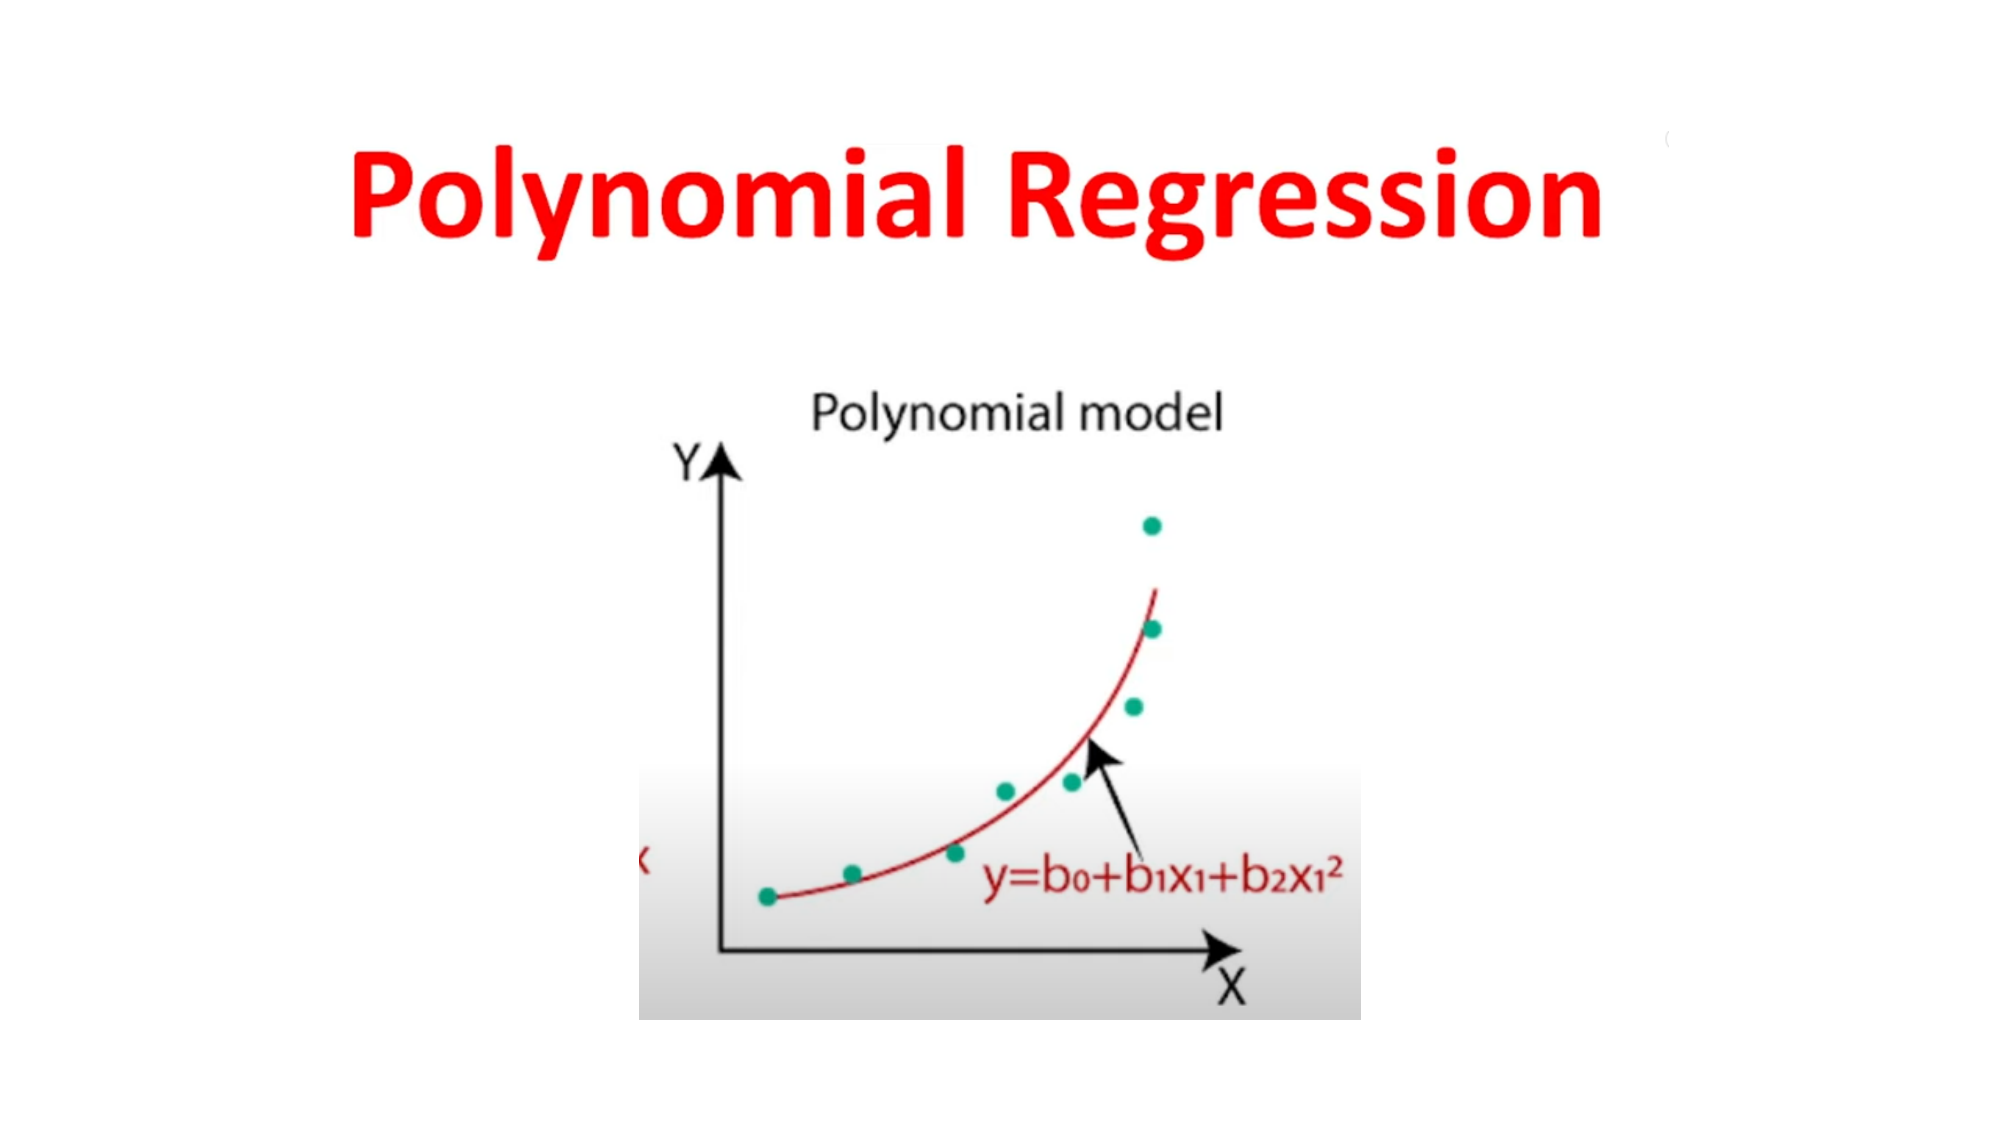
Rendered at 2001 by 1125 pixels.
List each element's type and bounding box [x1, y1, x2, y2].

picture [331, 131, 1669, 277]
picture [638, 310, 1361, 1020]
